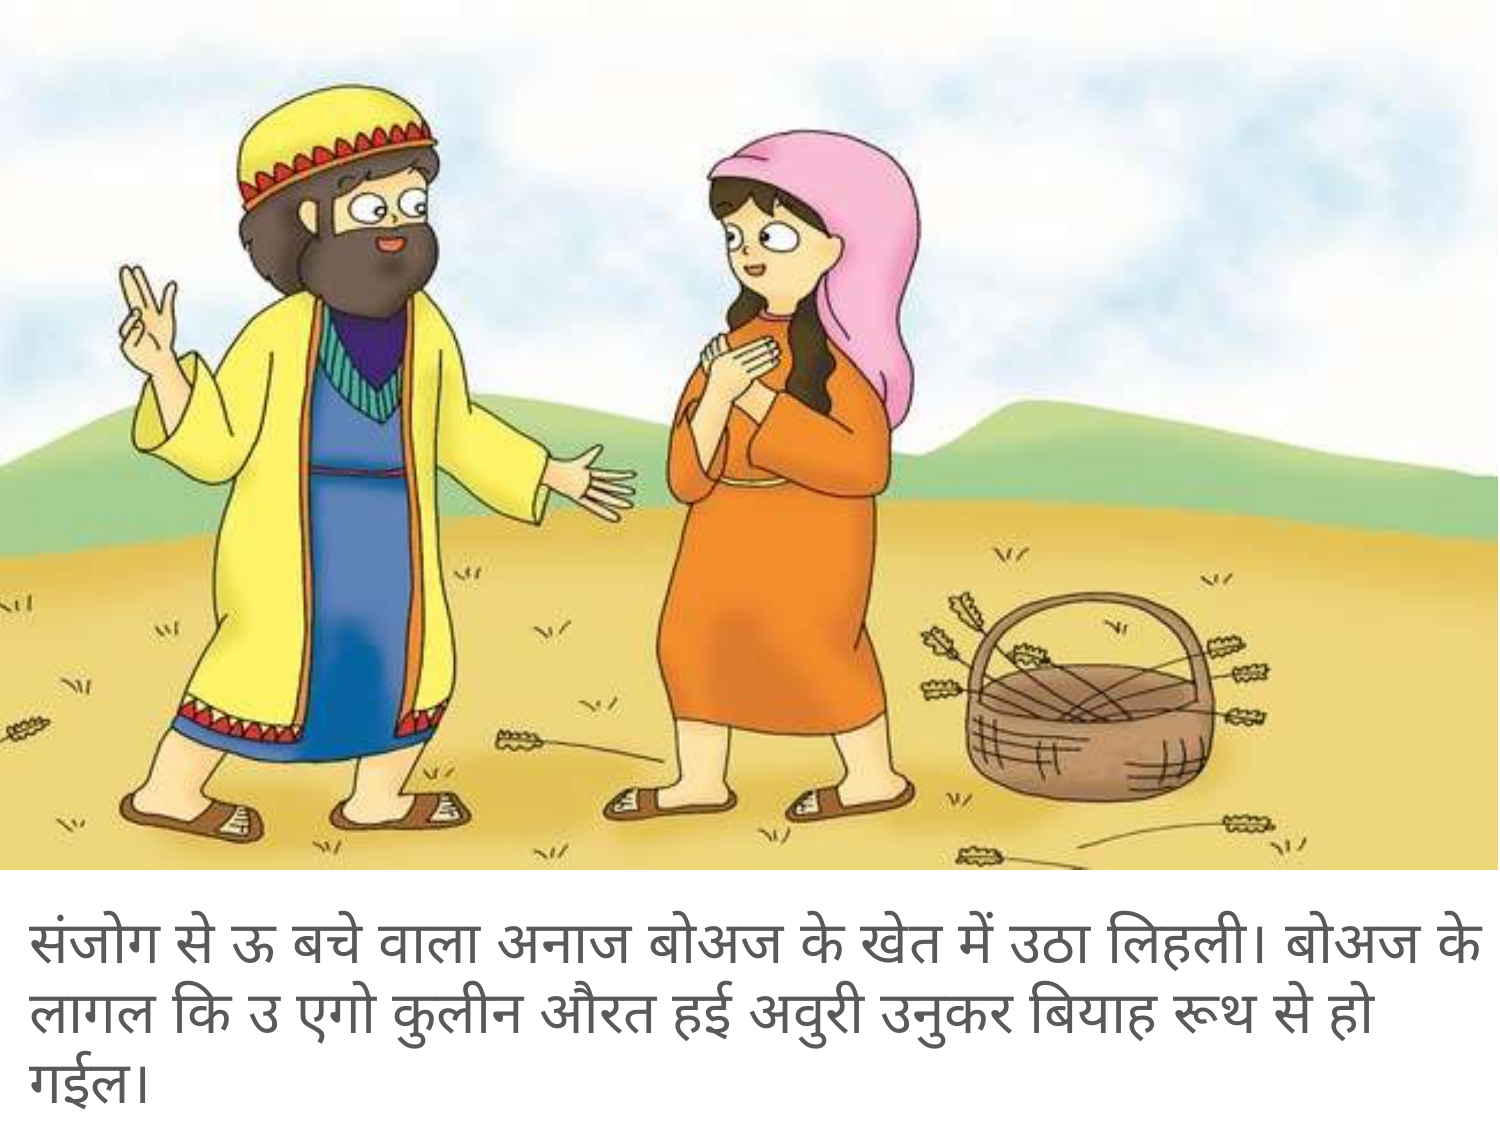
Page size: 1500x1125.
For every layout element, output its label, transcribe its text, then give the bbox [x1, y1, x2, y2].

text_box संजोग से ऊ बचे वाला अनाज बोअज के खेत में उठा लिहली। बोअज के लागल कि उ एगो कुलीन औरत हई अवुरी उनुकर बियाह रूथ से हो गईल। [14, 897, 1500, 1123]
picture [0, 0, 1498, 870]
